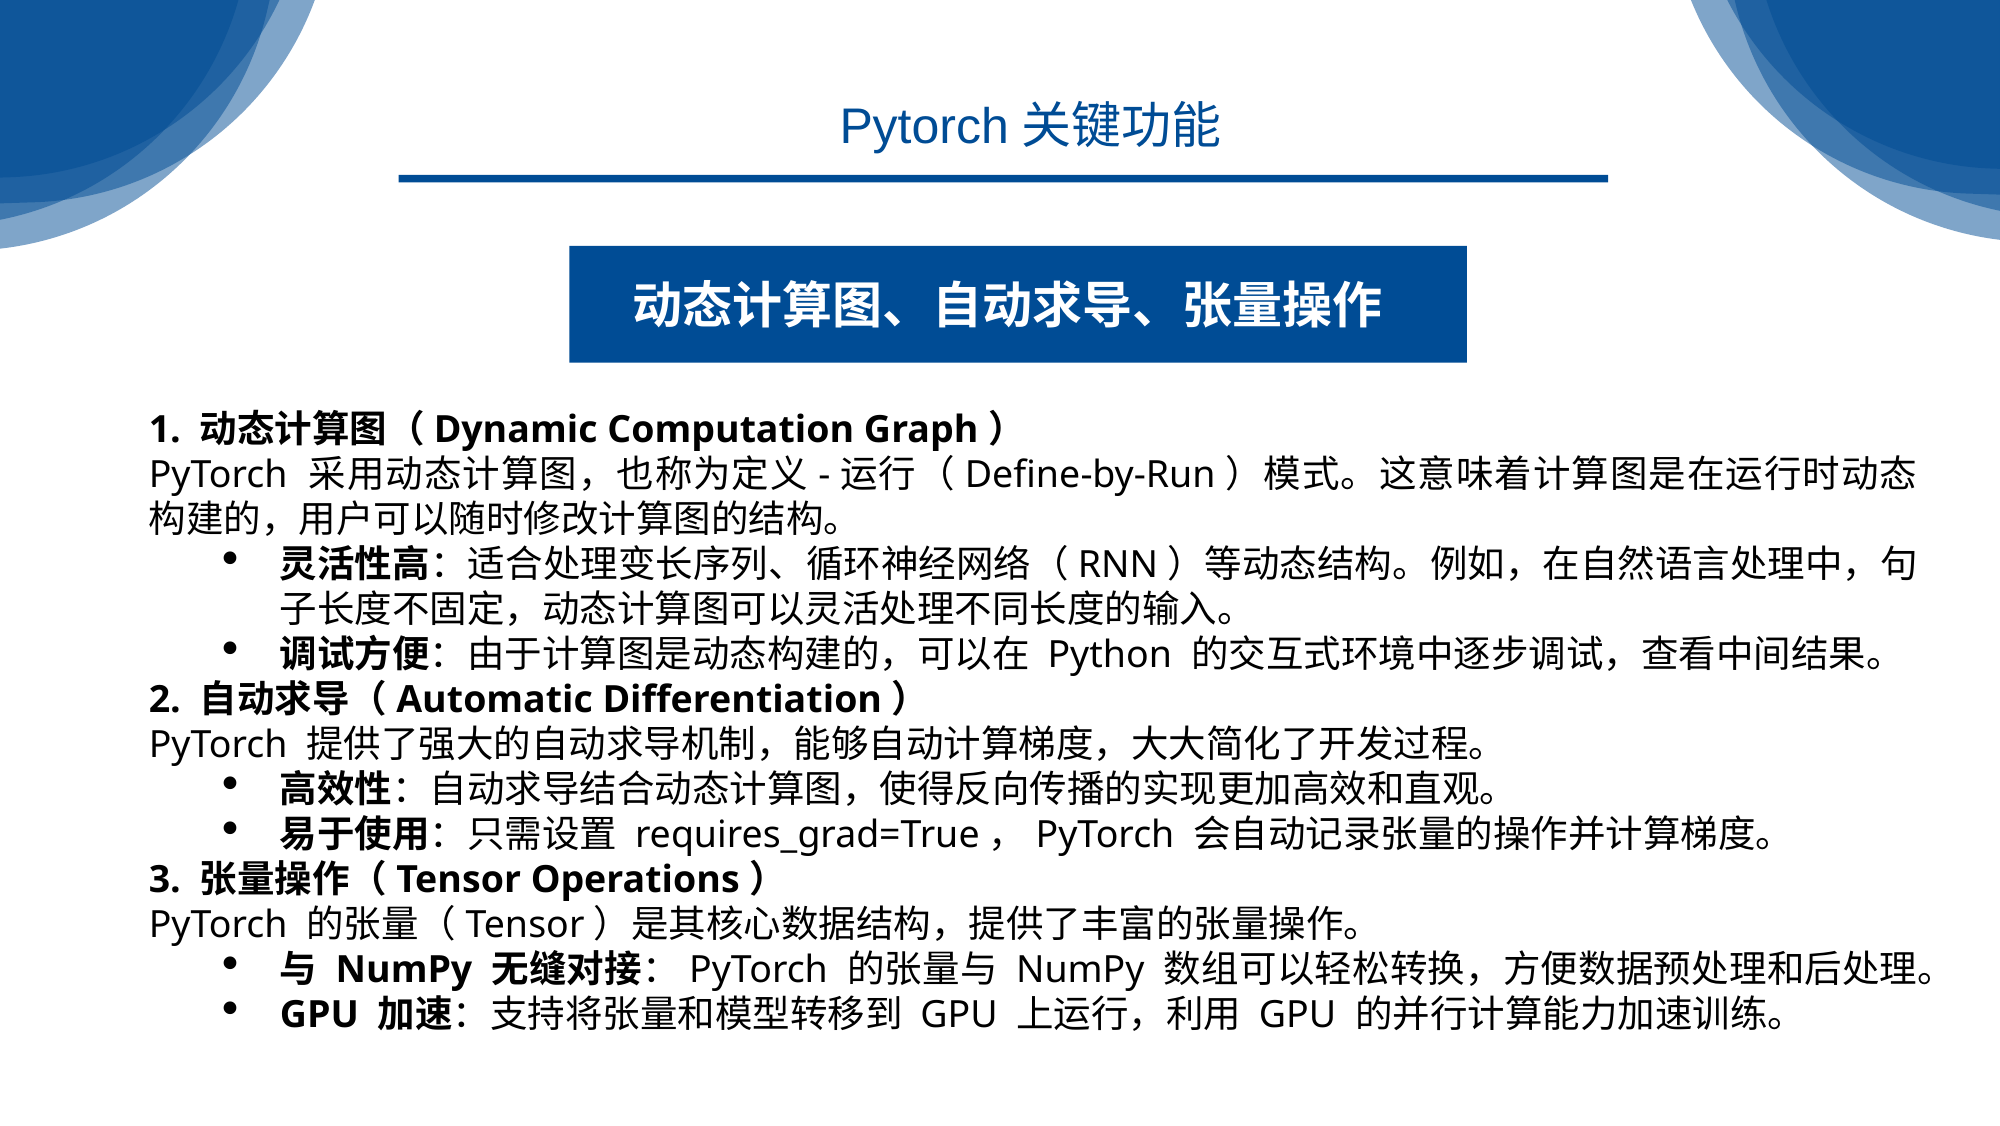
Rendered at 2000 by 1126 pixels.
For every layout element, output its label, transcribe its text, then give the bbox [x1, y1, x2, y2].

text_box 1. 动态计算图（Dynamic Computation Graph） PyTorch 采用动态计算图，也称为定义-运行（Define-by-Run）模式。这意味着计算图是在运行时动态构建的，用户可以随时修改计算图的结构。 灵活性高：适合处理变长序列、循环神经网络（RNN）等动态结构。例如，在自然语言处理中，句子长度不固定，动态计算图可以灵活处理不同长度的输入。 调试方便：由于计算图是动态构建的，可以在 Python 的交互式环境中逐步调试，查看中间结果。 2. 自动求导（Automatic Differentiation） PyTorch 提供了强大的自动求导机制，能够自动计算梯度，大大简化了开发过程。 高效性：自动求导结合动态计算图，使得反向传播的实现更加高效和直观。 易于使用：只需设置 requires_grad=True，PyTorch 会自动记录张量的操作并计算梯度。 3. 张量操作（Tensor Operations） PyTorch 的张量（Tensor）是其核心数据结构，提供了丰富的张量操作。 与 NumPy 无缝对接：PyTorch 的张量与 NumPy 数组可以轻松转换，方便数据预处理和后处理。 GPU 加速：支持将张量和模型转移到 GPU 上运行，利用 GPU 的并行计算能力加速训练。 [134, 397, 1933, 1043]
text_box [569, 245, 1483, 363]
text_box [0, 0, 328, 210]
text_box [1674, 0, 2000, 201]
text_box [398, 86, 1609, 183]
